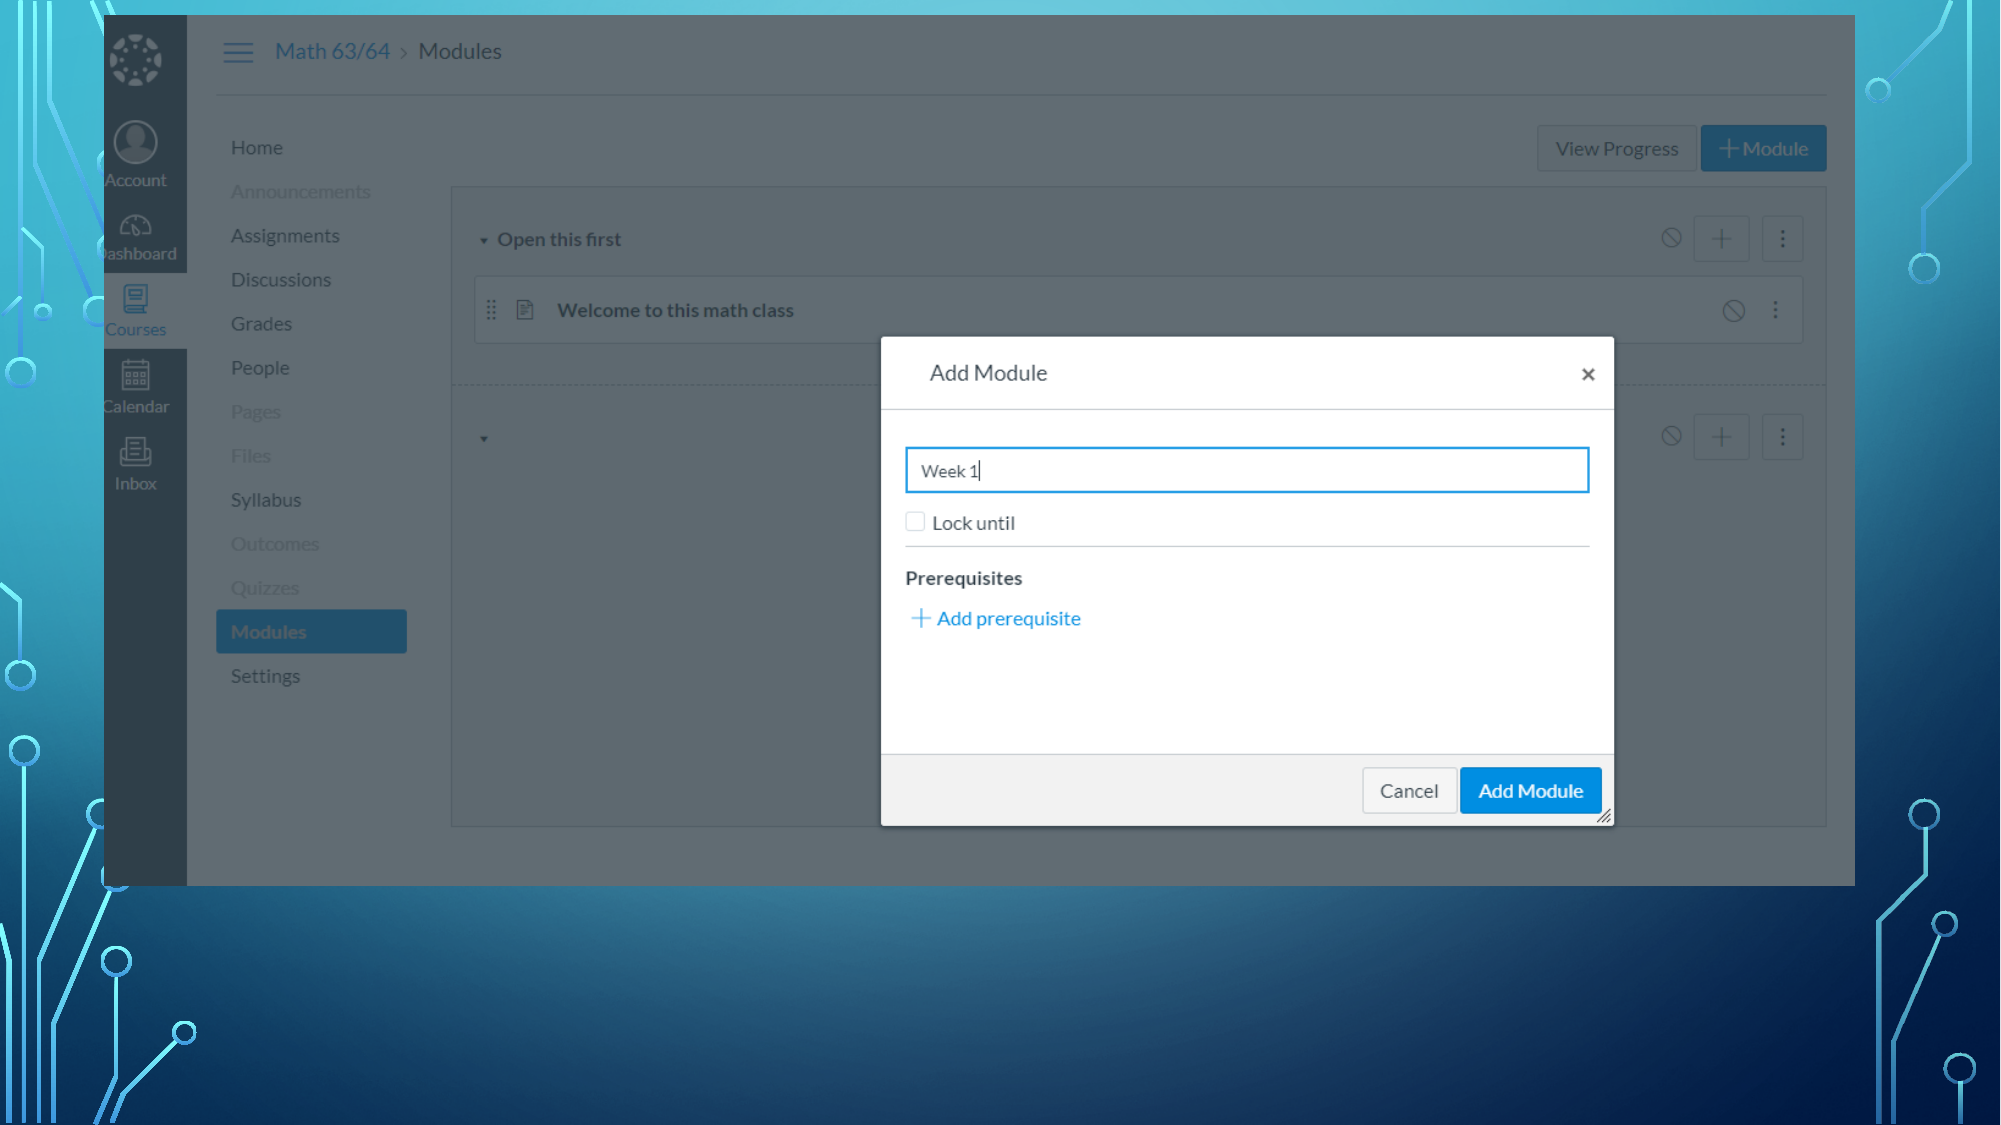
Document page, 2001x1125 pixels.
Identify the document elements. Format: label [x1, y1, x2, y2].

picture [103, 15, 1855, 886]
